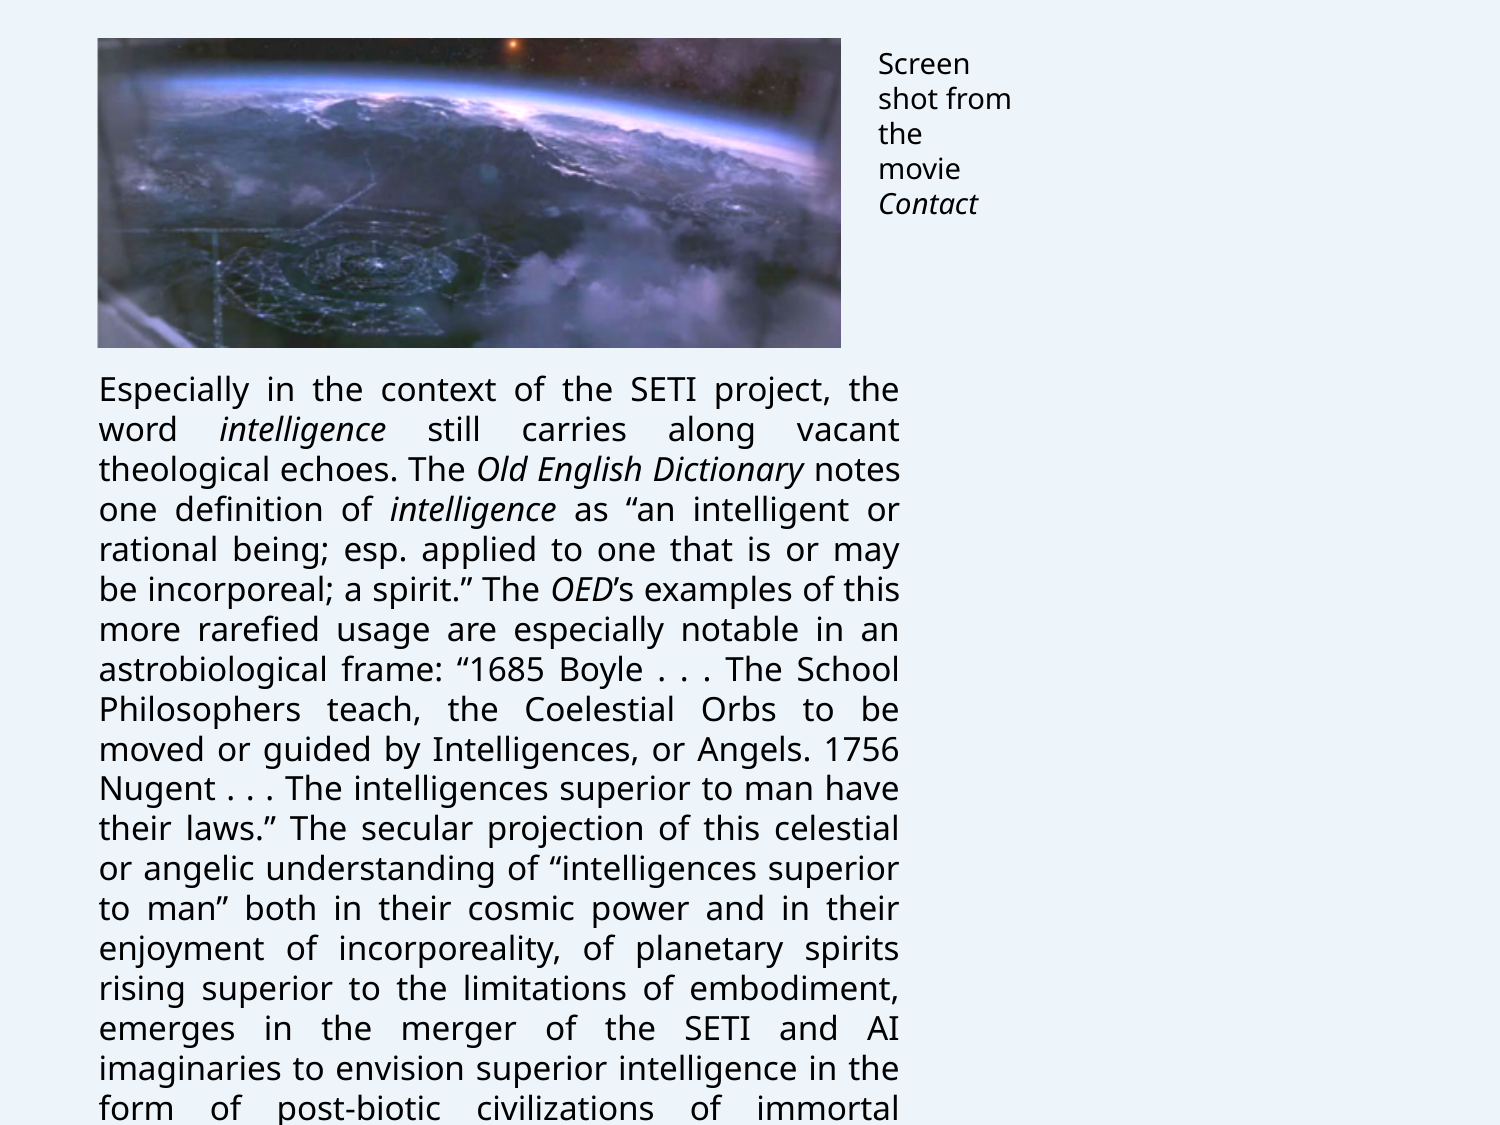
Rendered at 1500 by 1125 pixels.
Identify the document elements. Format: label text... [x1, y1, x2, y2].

text_box Screen shot from the movie Contact [863, 37, 1028, 228]
text_box Especially in the context of the SETI project, the word intelligence still carries along vacant theological echoes. The Old English Dictionary notes one definition of intelligence as “an intelligent or rational being; esp. applied to one that is or may be incorporeal; a spirit.” The OED’s examples of this more rarefied usage are especially notable in an astrobiological frame: “1685 Boyle . . . The School Philosophers teach, the Coelestial Orbs to be moved or guided by Intelligences, or Angels. 1756 Nugent . . . The intelligences superior to man have their laws.” The secular projection of this celestial or angelic understanding of “intelligences superior to man” both in their cosmic power and in their enjoyment of incorporeality, of planetary spirits rising superior to the limitations of embodiment, emerges in the merger of the SETI and AI imaginaries to envision superior intelligence in the form of post-biotic civilizations of immortal machines. [83, 361, 916, 1125]
picture [96, 37, 842, 348]
